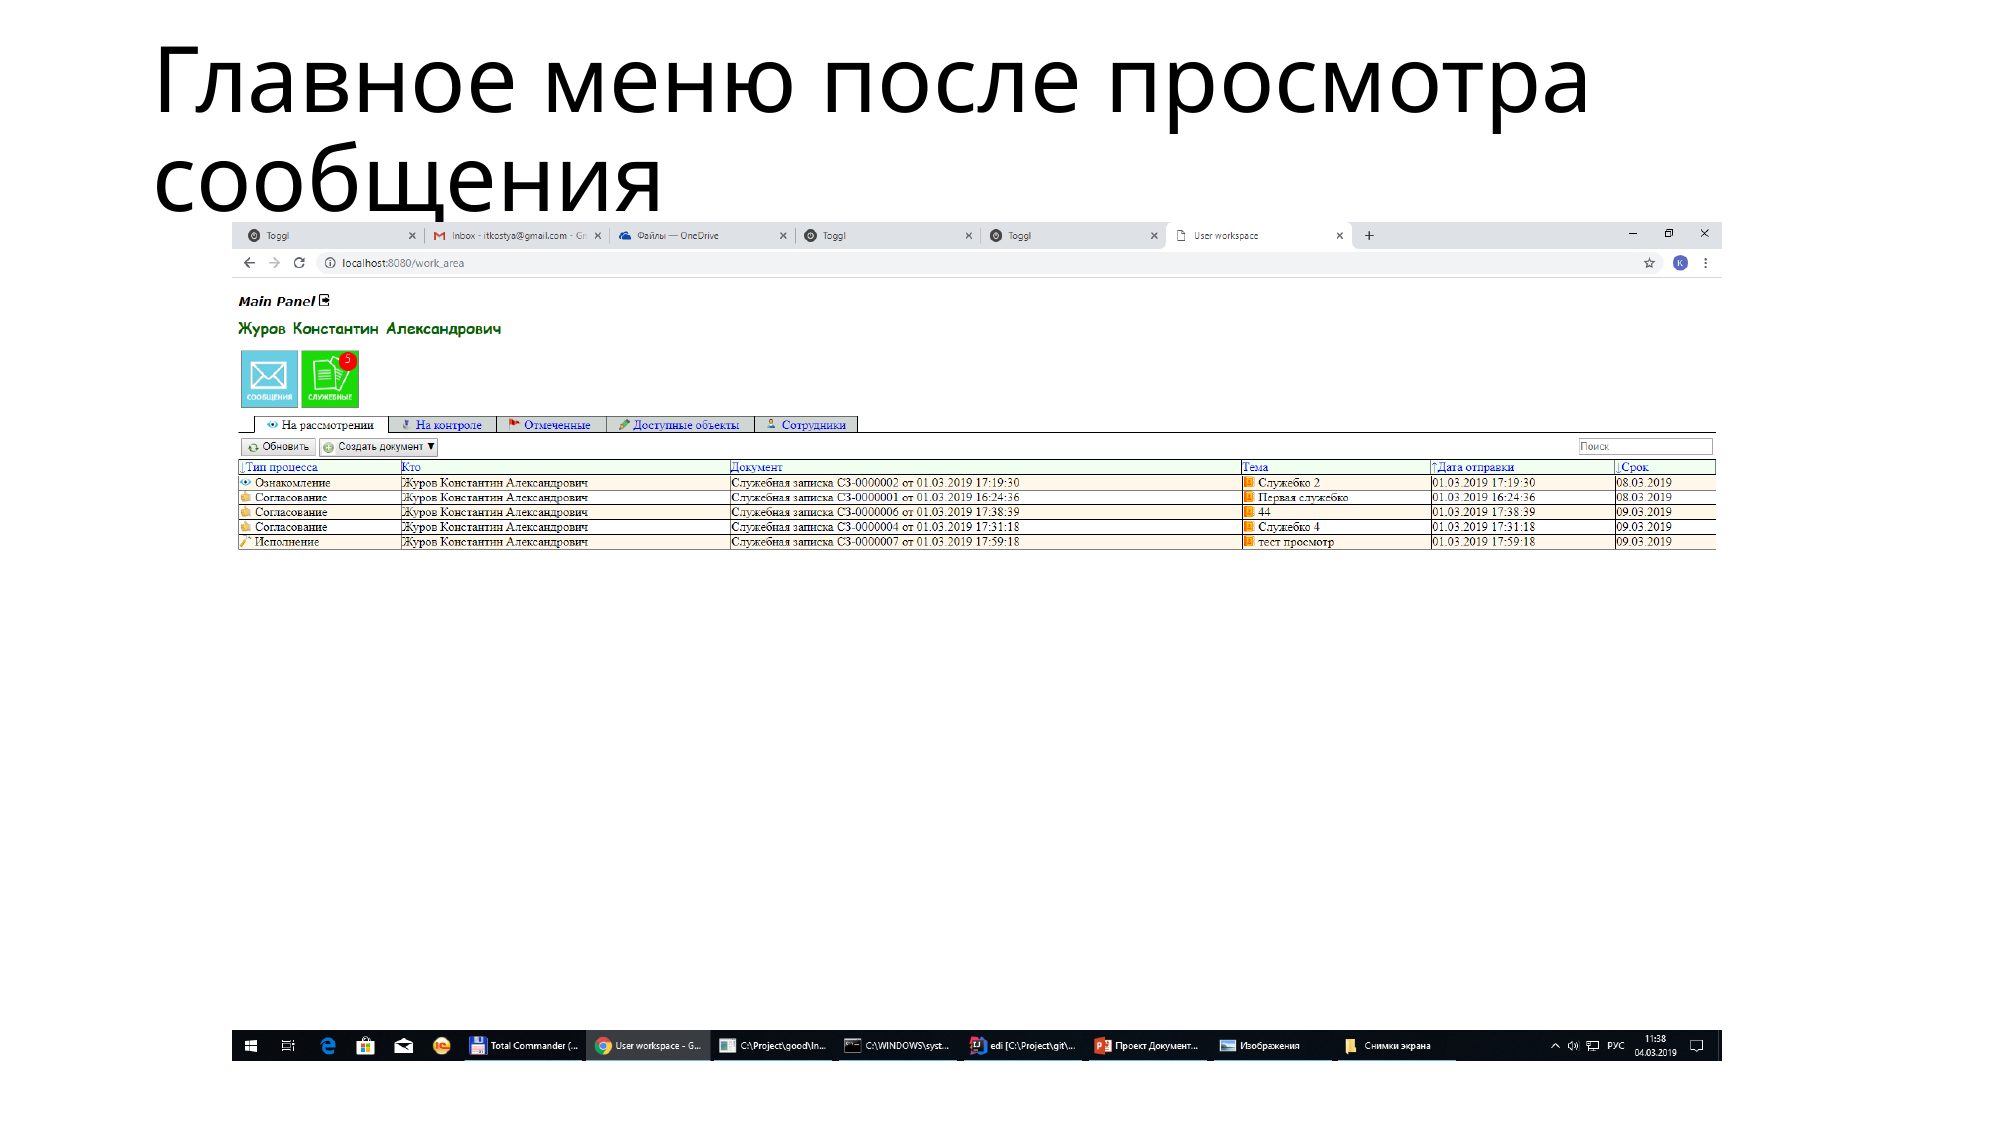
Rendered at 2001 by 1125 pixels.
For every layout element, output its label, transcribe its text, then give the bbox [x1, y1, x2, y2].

title Главное меню после просмотра сообщения [137, 59, 1863, 205]
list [232, 222, 1722, 1061]
